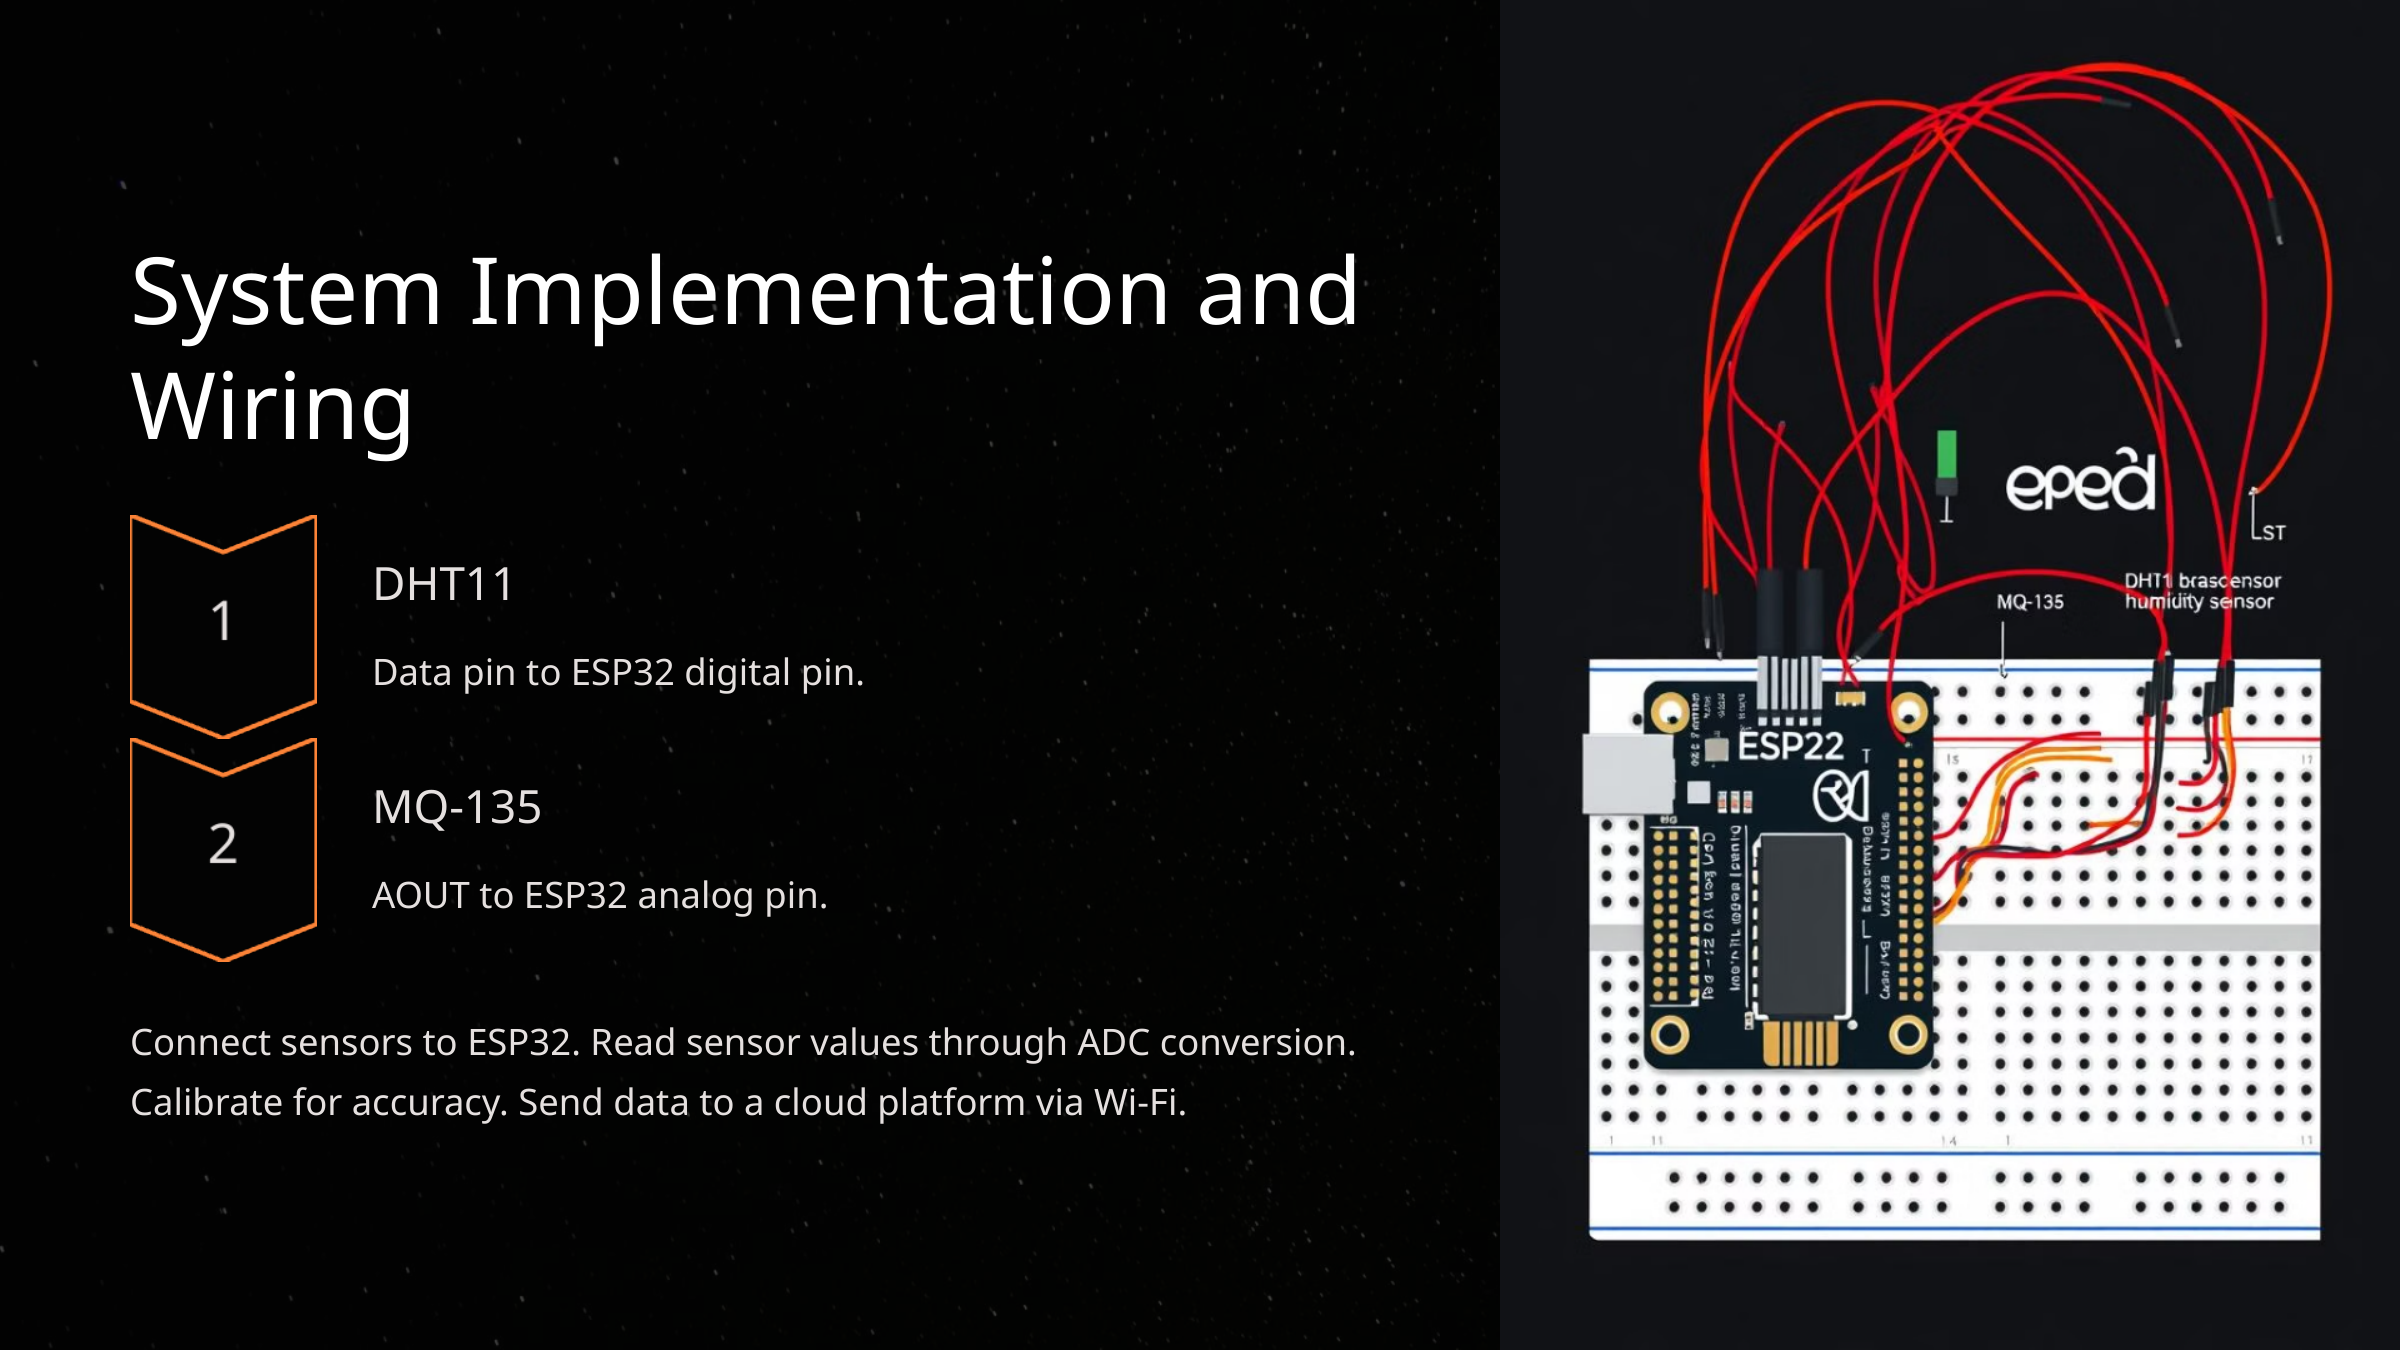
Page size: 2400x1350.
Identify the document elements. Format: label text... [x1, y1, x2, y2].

text_box AOUT to ESP32 analog pin. [372, 856, 1370, 916]
text_box MQ-135 [371, 775, 838, 834]
text_box DHT11 [371, 552, 838, 611]
text_box System Implementation and Wiring [130, 227, 1370, 460]
picture [0, 0, 2400, 1350]
text_box Connect sensors to ESP32. Read sensor values through ADC conversion. Calibrate for accuracy. Send data to a cloud platform via Wi-Fi. [130, 1003, 1370, 1123]
text_box Data pin to ESP32 digital pin. [372, 633, 1370, 693]
